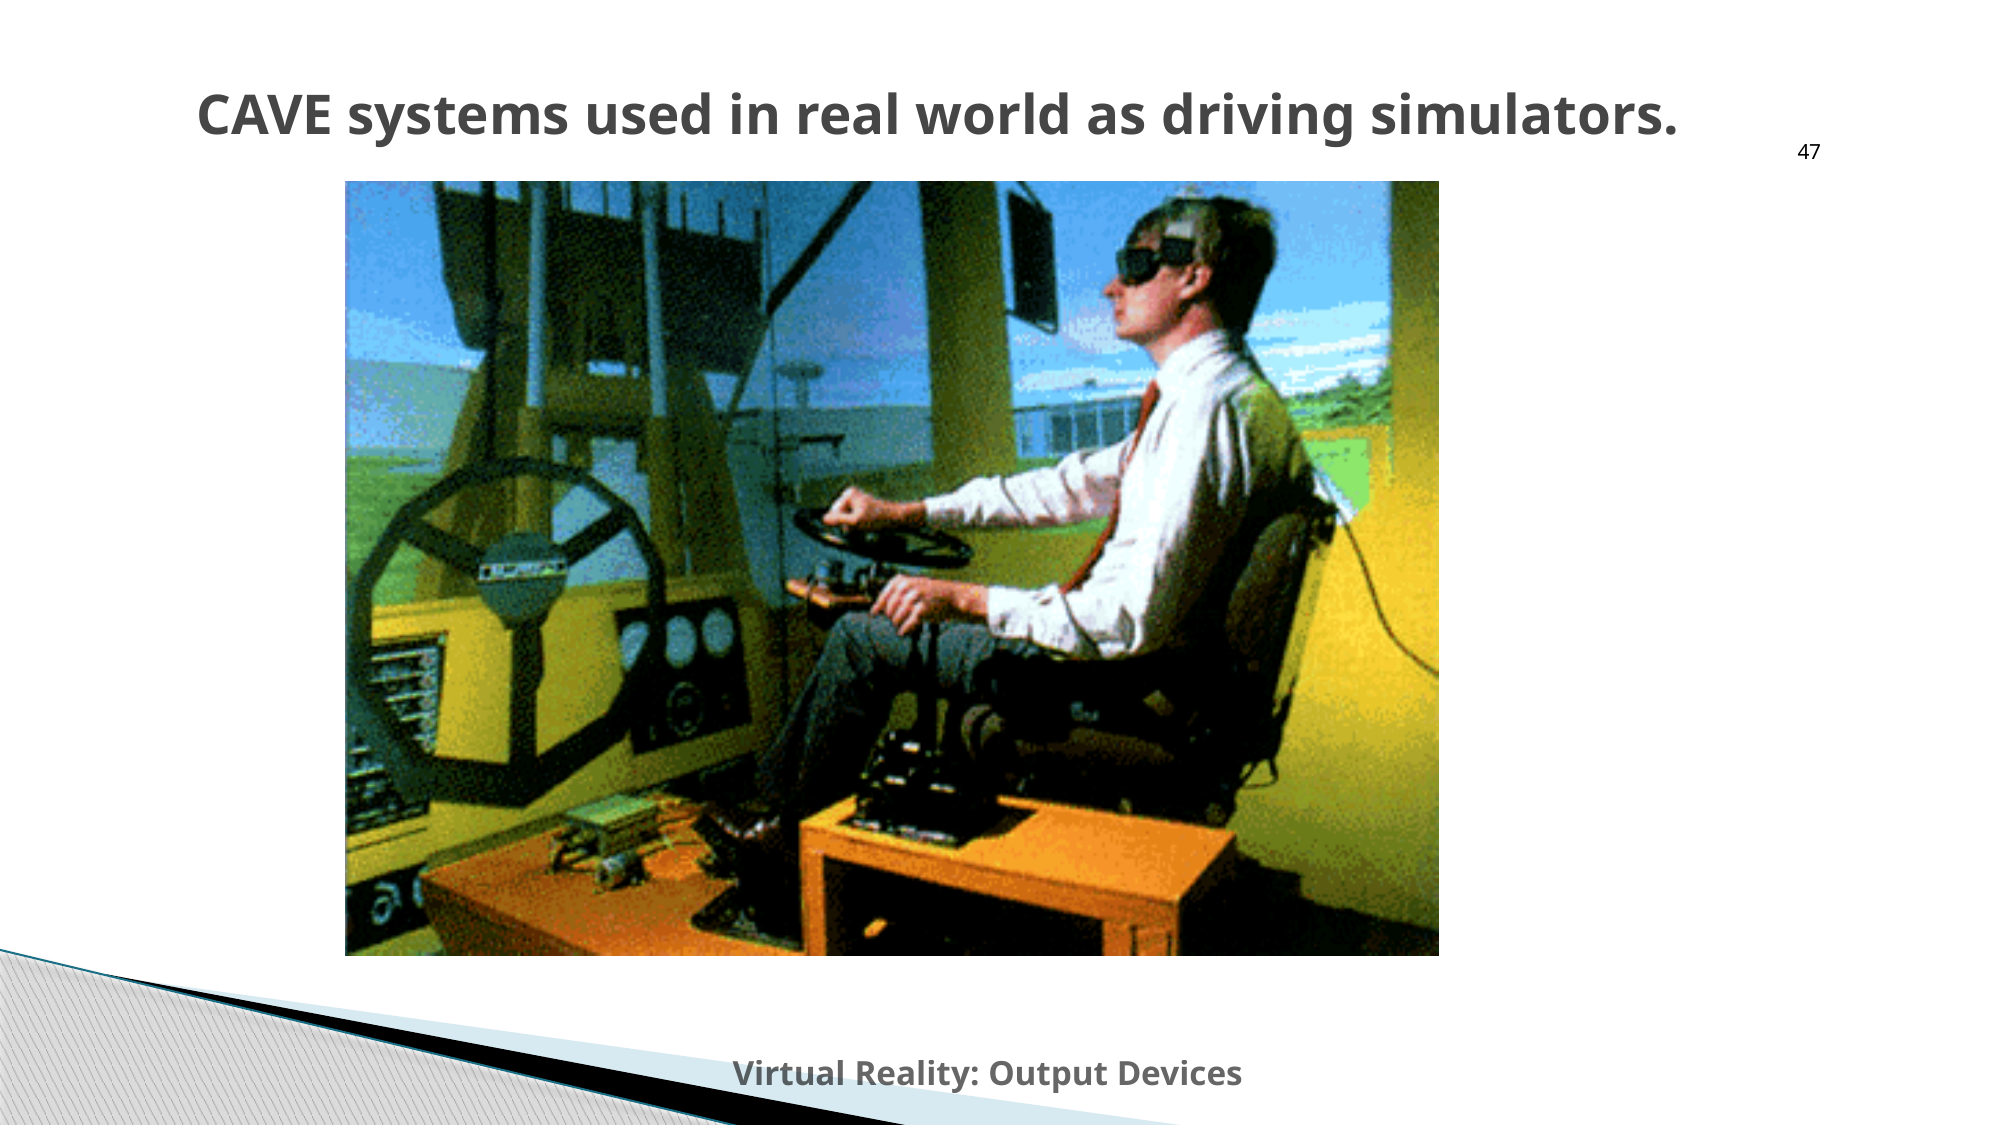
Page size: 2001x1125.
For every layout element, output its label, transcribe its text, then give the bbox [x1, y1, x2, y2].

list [345, 181, 1439, 956]
title CAVE systems used in real world as driving simulators. [181, 42, 1717, 182]
slide_number 47 [1717, 48, 1836, 175]
footer Virtual Reality: Output Devices [671, 1049, 1305, 1100]
